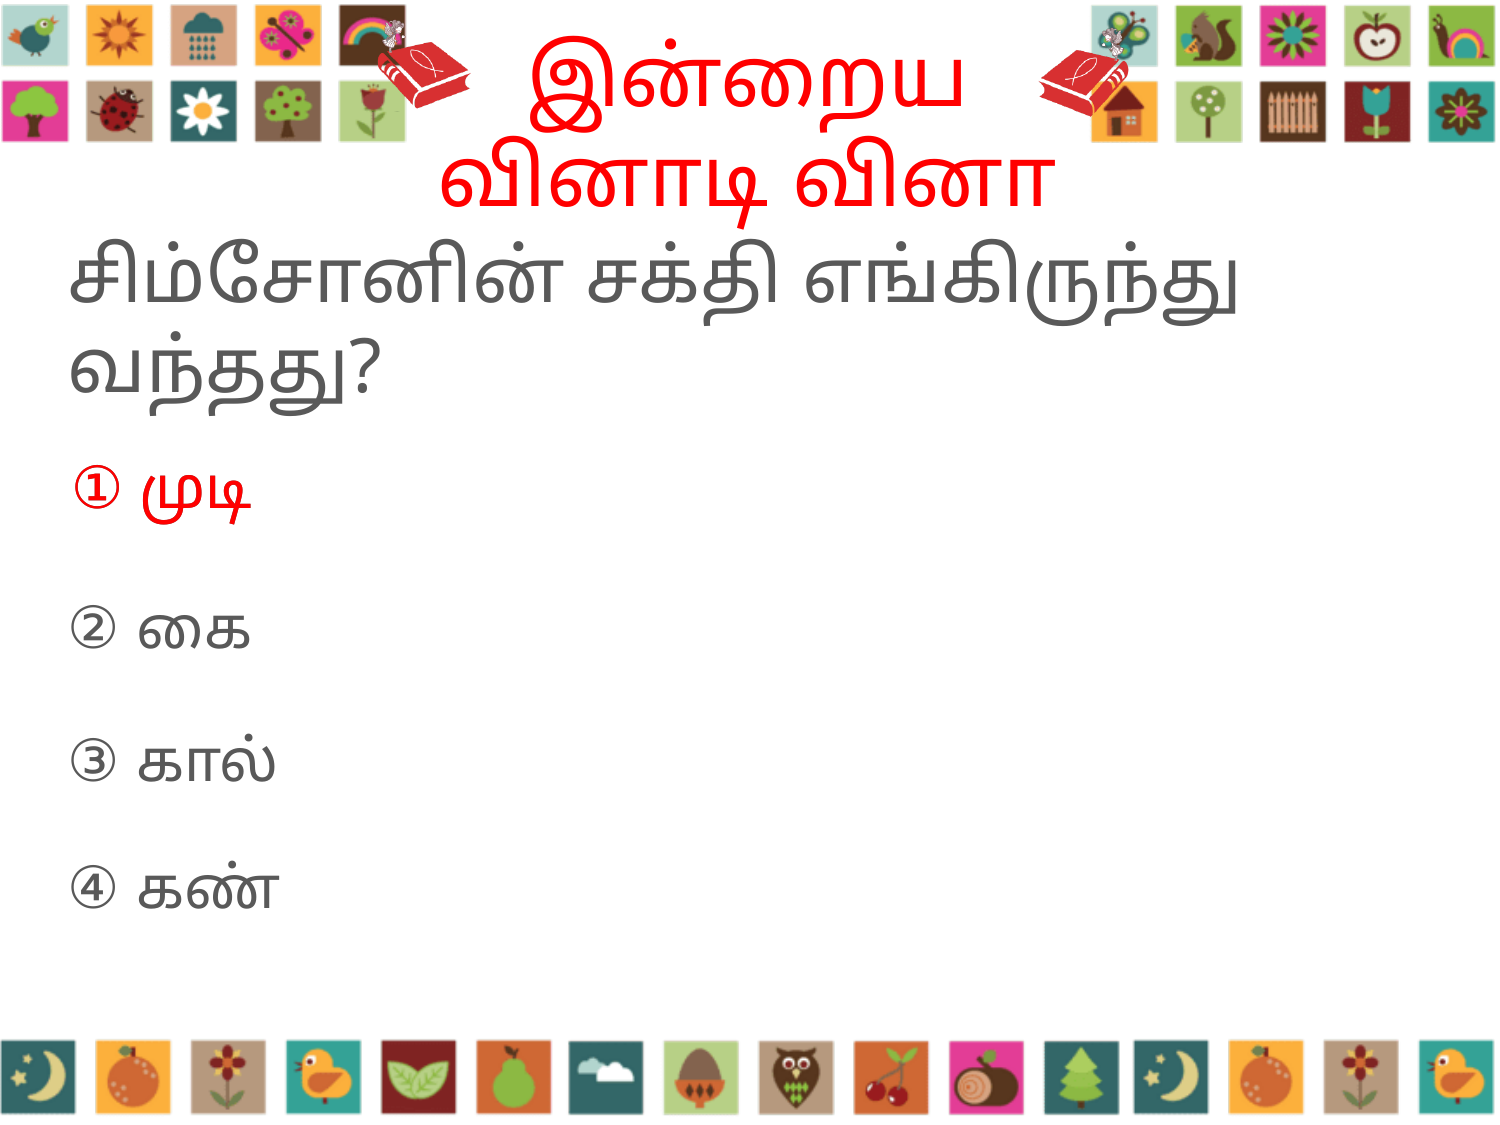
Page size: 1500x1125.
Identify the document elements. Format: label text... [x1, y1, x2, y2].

text_box இன்றைய வினாடி வினா [414, 16, 1080, 219]
picture [1007, 3, 1500, 150]
text_box சிம்சோனின் சக்தி எங்கிருந்து வந்தது? [53, 219, 1436, 415]
text_box ③ கால் [53, 716, 1483, 801]
text_box ① முடி [56, 442, 1486, 528]
text_box ④ கண் [53, 842, 1483, 928]
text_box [0, 1028, 1500, 1118]
text_box ② கை [53, 582, 1436, 668]
picture [0, 3, 503, 150]
